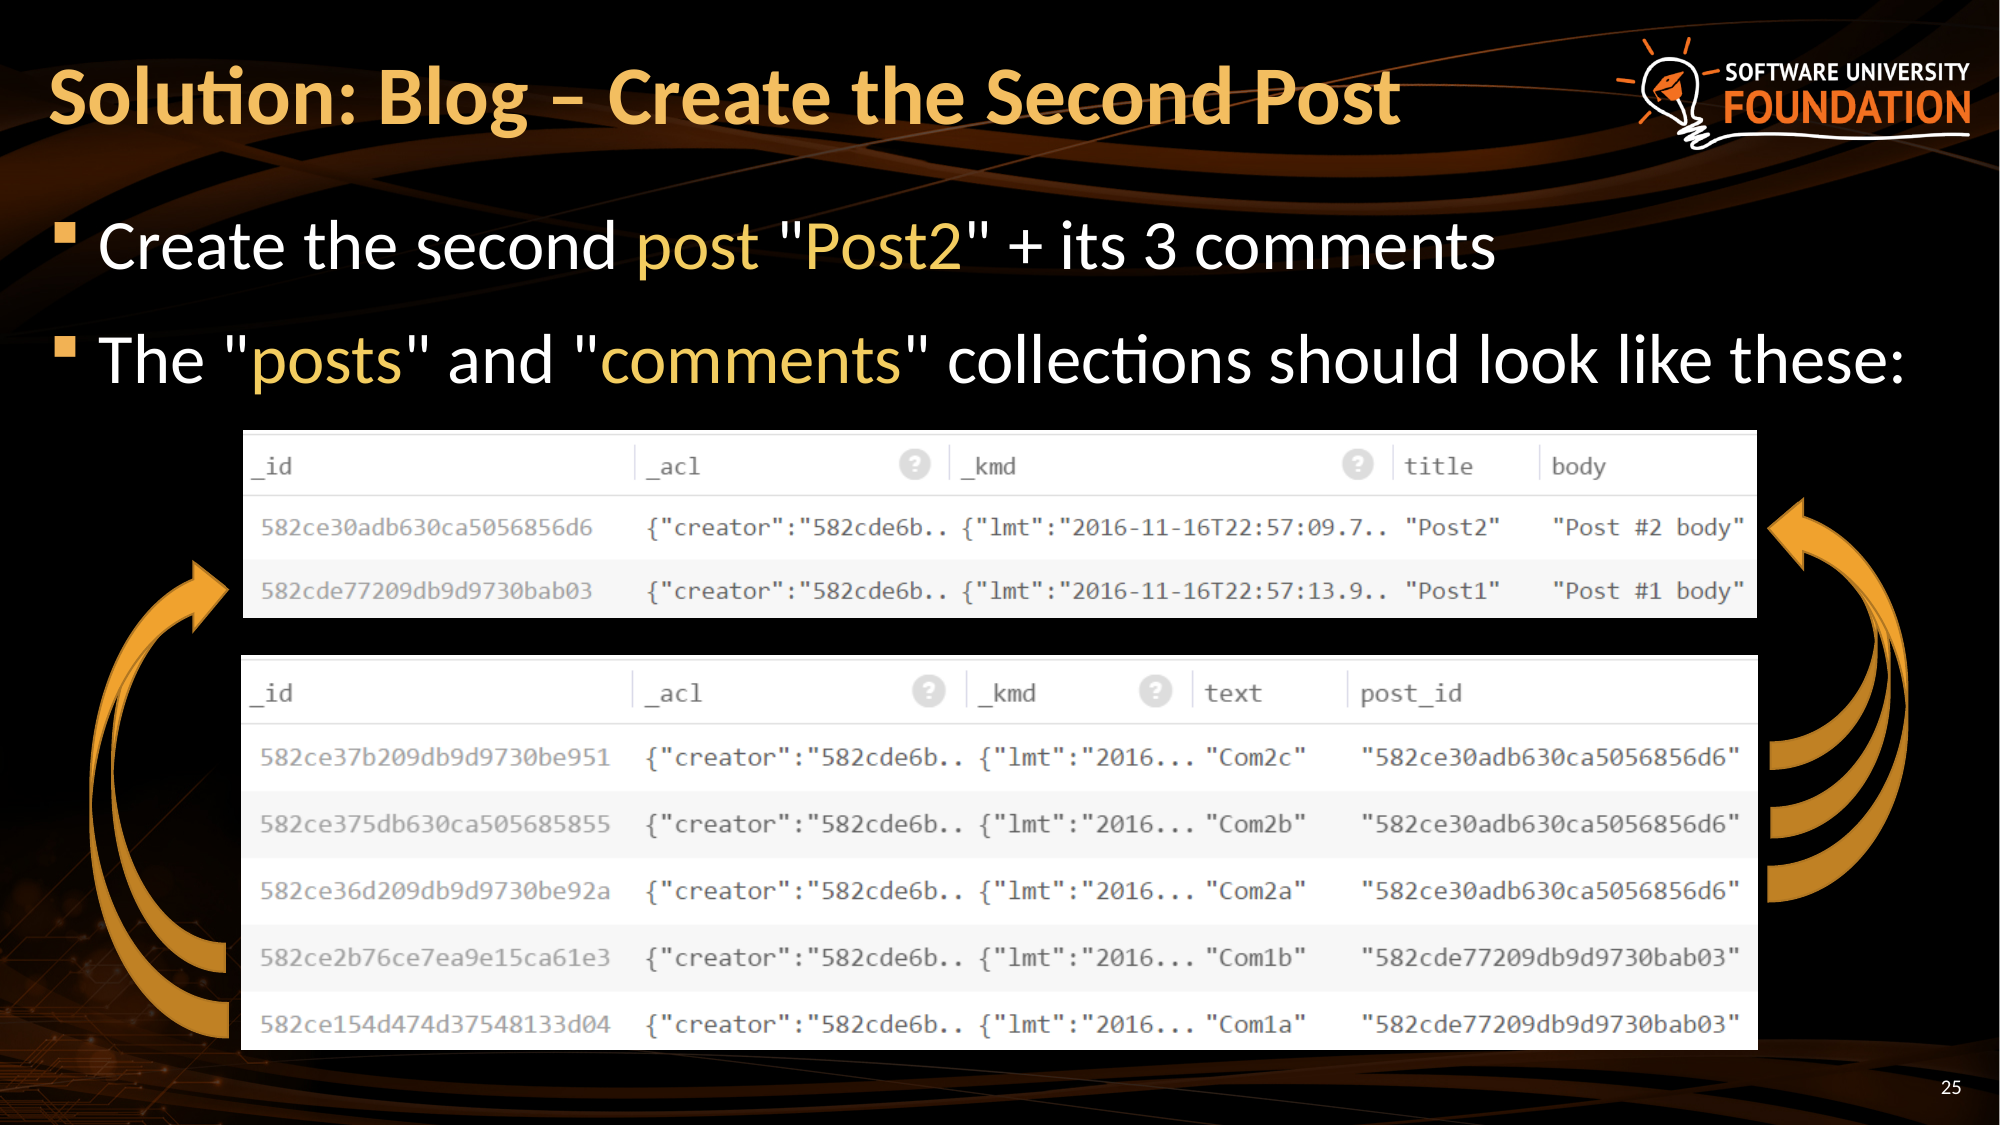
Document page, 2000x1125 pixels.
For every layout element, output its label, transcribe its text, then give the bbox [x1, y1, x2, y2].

text_box [1769, 604, 1878, 770]
title Solution: Blog – Create the Second Post [30, 6, 1602, 189]
text_box [89, 559, 230, 1039]
text_box [1770, 575, 1891, 839]
list Create the second post "Post2" + its 3 comments The "posts" and "comments" collections should look like these: [31, 188, 1968, 1103]
text_box [1766, 496, 1909, 903]
picture [0, 0, 2000, 1125]
text_box [111, 639, 226, 973]
